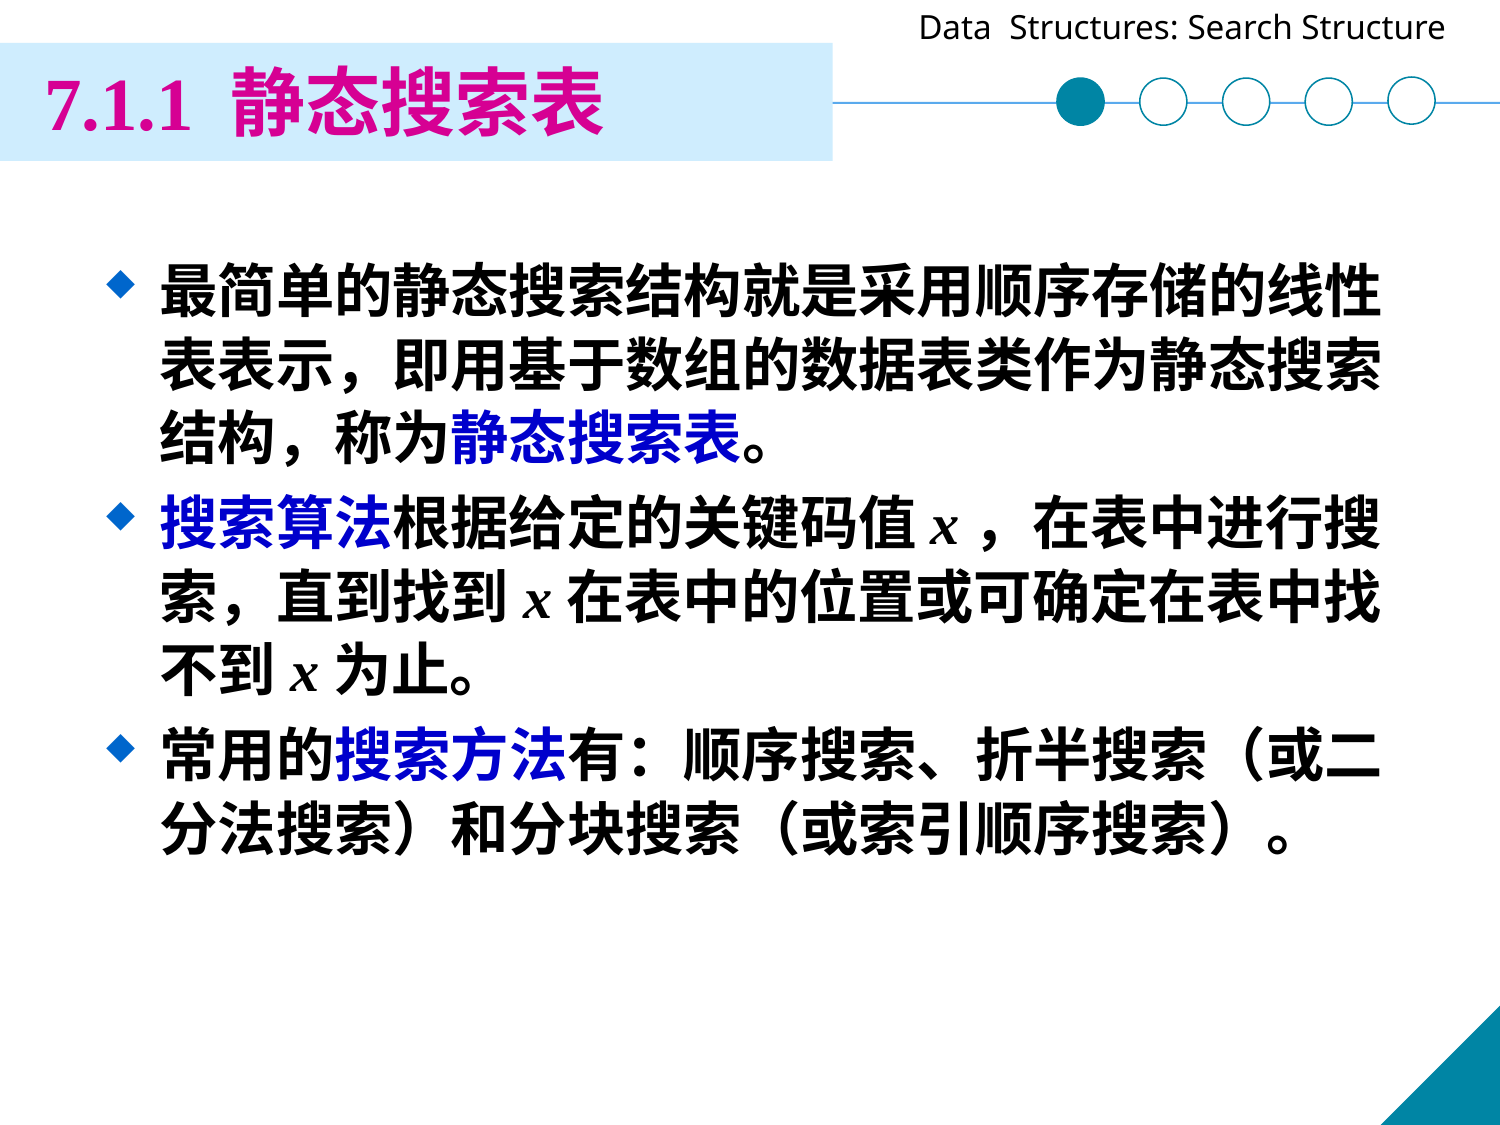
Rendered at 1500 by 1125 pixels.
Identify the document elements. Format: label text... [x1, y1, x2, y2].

text_box [1222, 78, 1270, 126]
text_box 最简单的静态搜索结构就是采用顺序存储的线性表表示，即用基于数组的数据表类作为静态搜索结构，称为静态搜索表。 搜索算法根据给定的关键码值x，在表中进行搜索，直到找到x在表中的位置或可确定在表中找不到x为止。 常用的搜索方法有：顺序搜索、折半搜索（或二分法搜索）和分块搜索（或索引顺序搜索）。 [88, 243, 1412, 1012]
text_box 7.1.1 静态搜索表 [29, 44, 951, 157]
text_box [1305, 78, 1353, 126]
text_box [1387, 77, 1436, 125]
text_box [1139, 78, 1187, 126]
text_box [1056, 78, 1105, 126]
